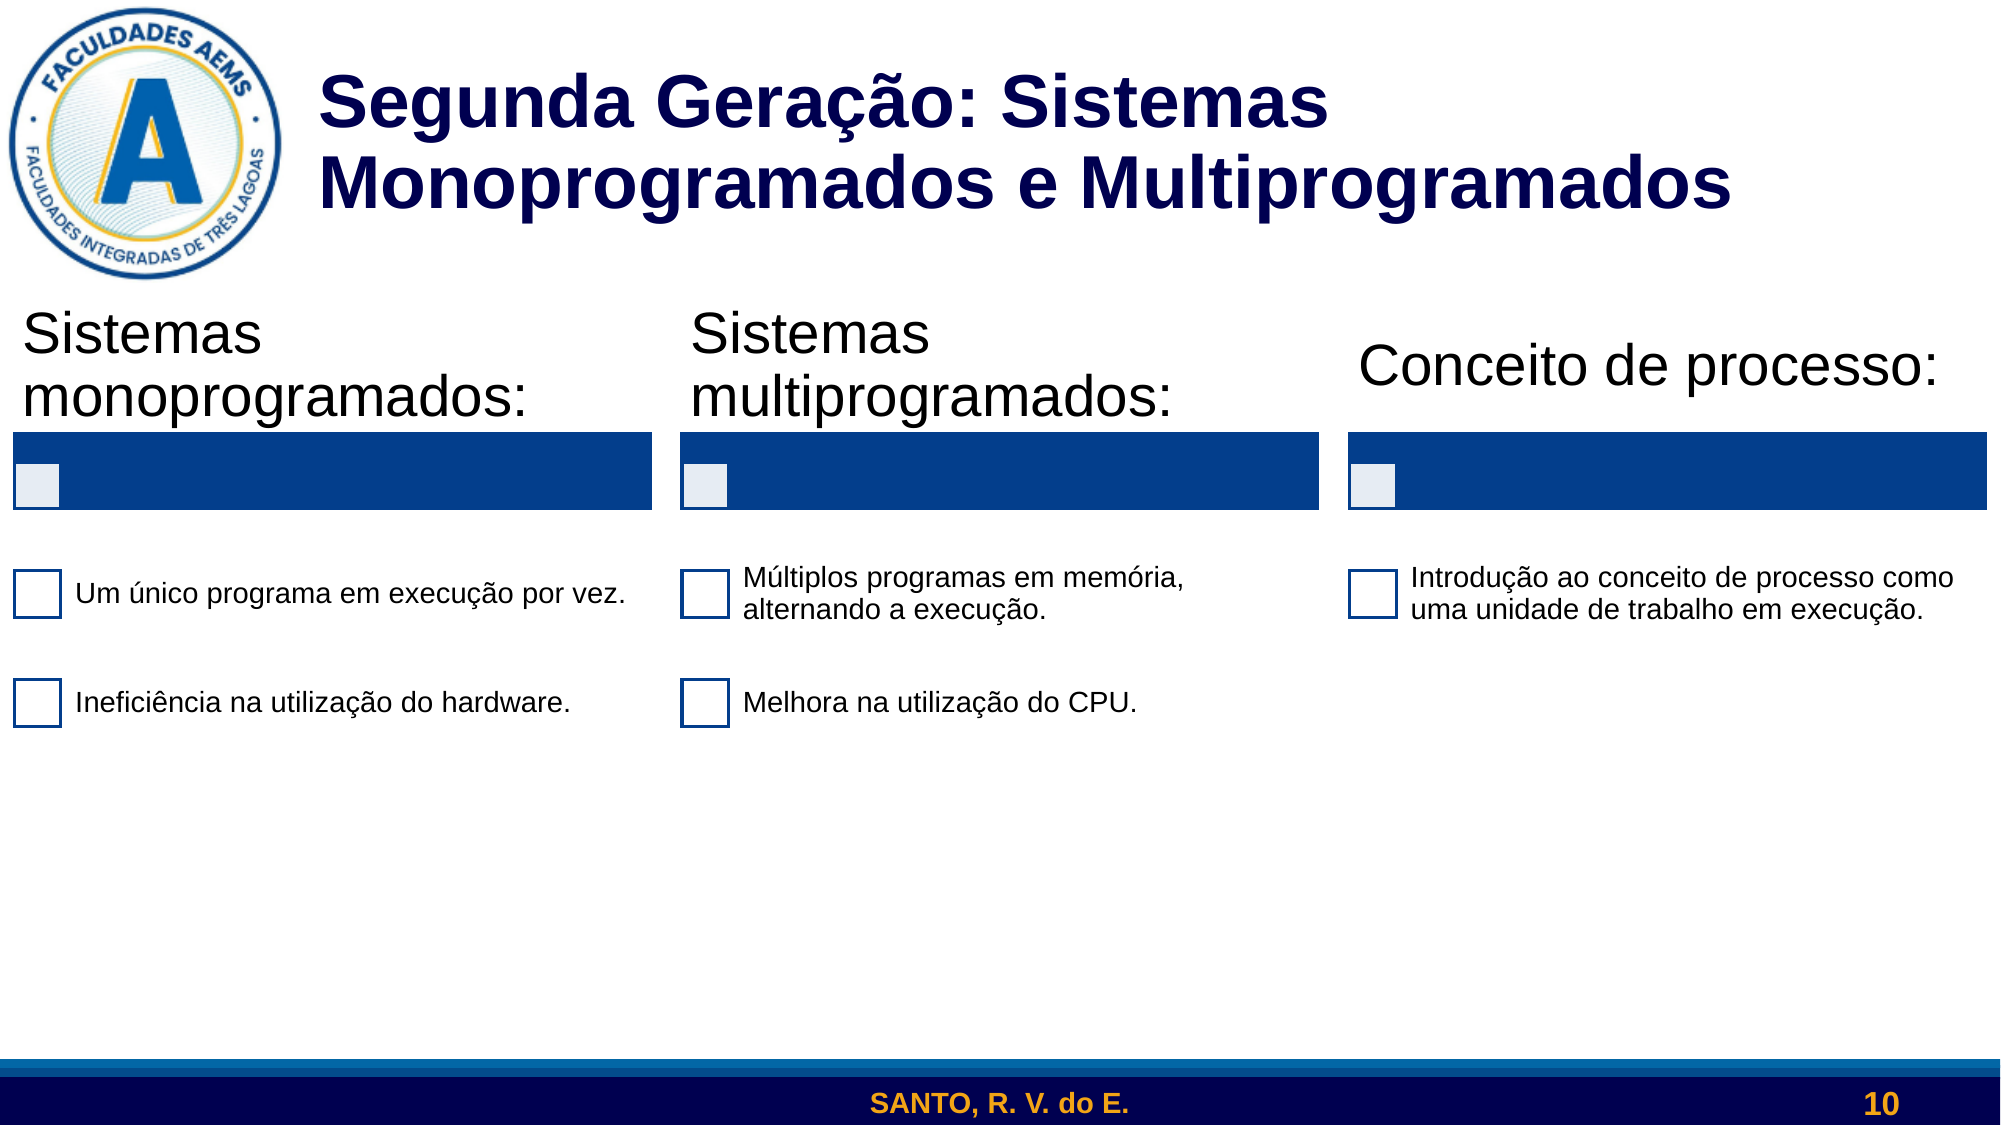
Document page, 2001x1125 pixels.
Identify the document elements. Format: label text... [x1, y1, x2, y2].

title Segunda Geração: Sistemas Monoprogramados e Multiprogramados [303, 35, 1986, 253]
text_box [13, 298, 1987, 1045]
slide_number 10 [1822, 1083, 1941, 1120]
footer SANTO, R. V. do E. [662, 1084, 1338, 1120]
picture [6, 6, 284, 283]
